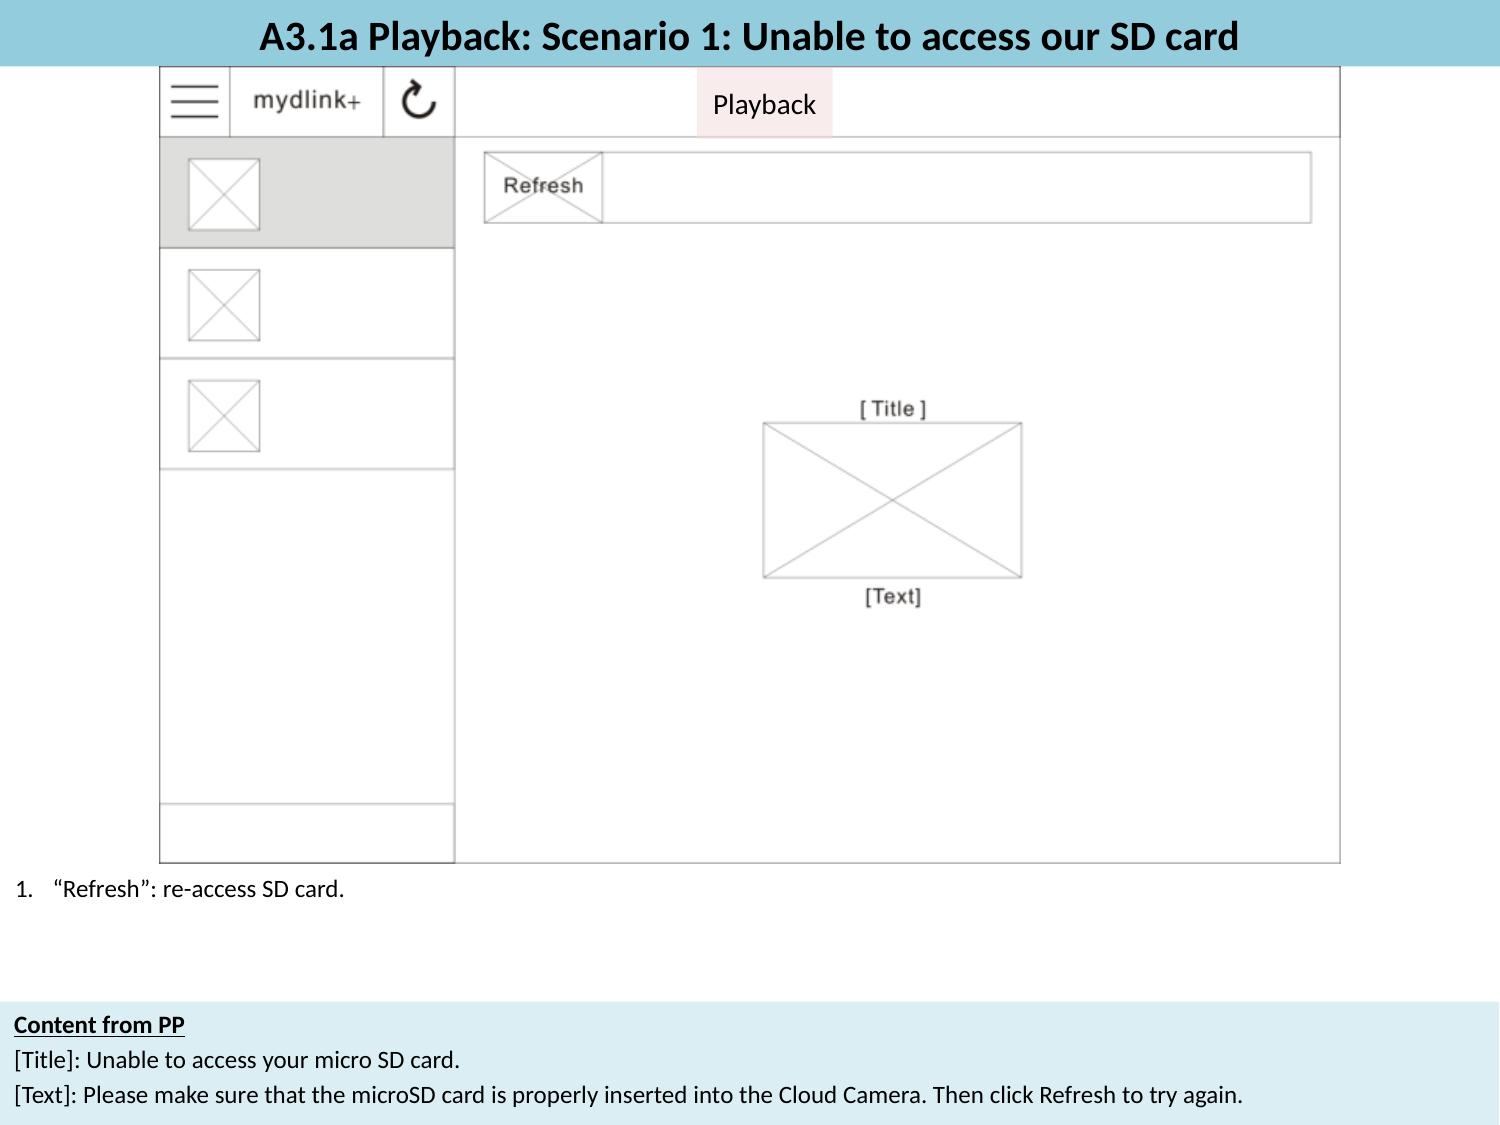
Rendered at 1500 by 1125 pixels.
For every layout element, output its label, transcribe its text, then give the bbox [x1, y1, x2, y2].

text_box Content from PP [Title]: Unable to access your micro SD card. [Text]: Please make sure that the microSD card is properly inserted into the Cloud Camera. Then click Refresh to try again. [0, 999, 1500, 1125]
picture [159, 66, 1341, 864]
title A3.1a Playback: Scenario 1: Unable to access our SD card [0, 0, 1500, 67]
list “Refresh”: re-access SD card. [0, 865, 1500, 999]
